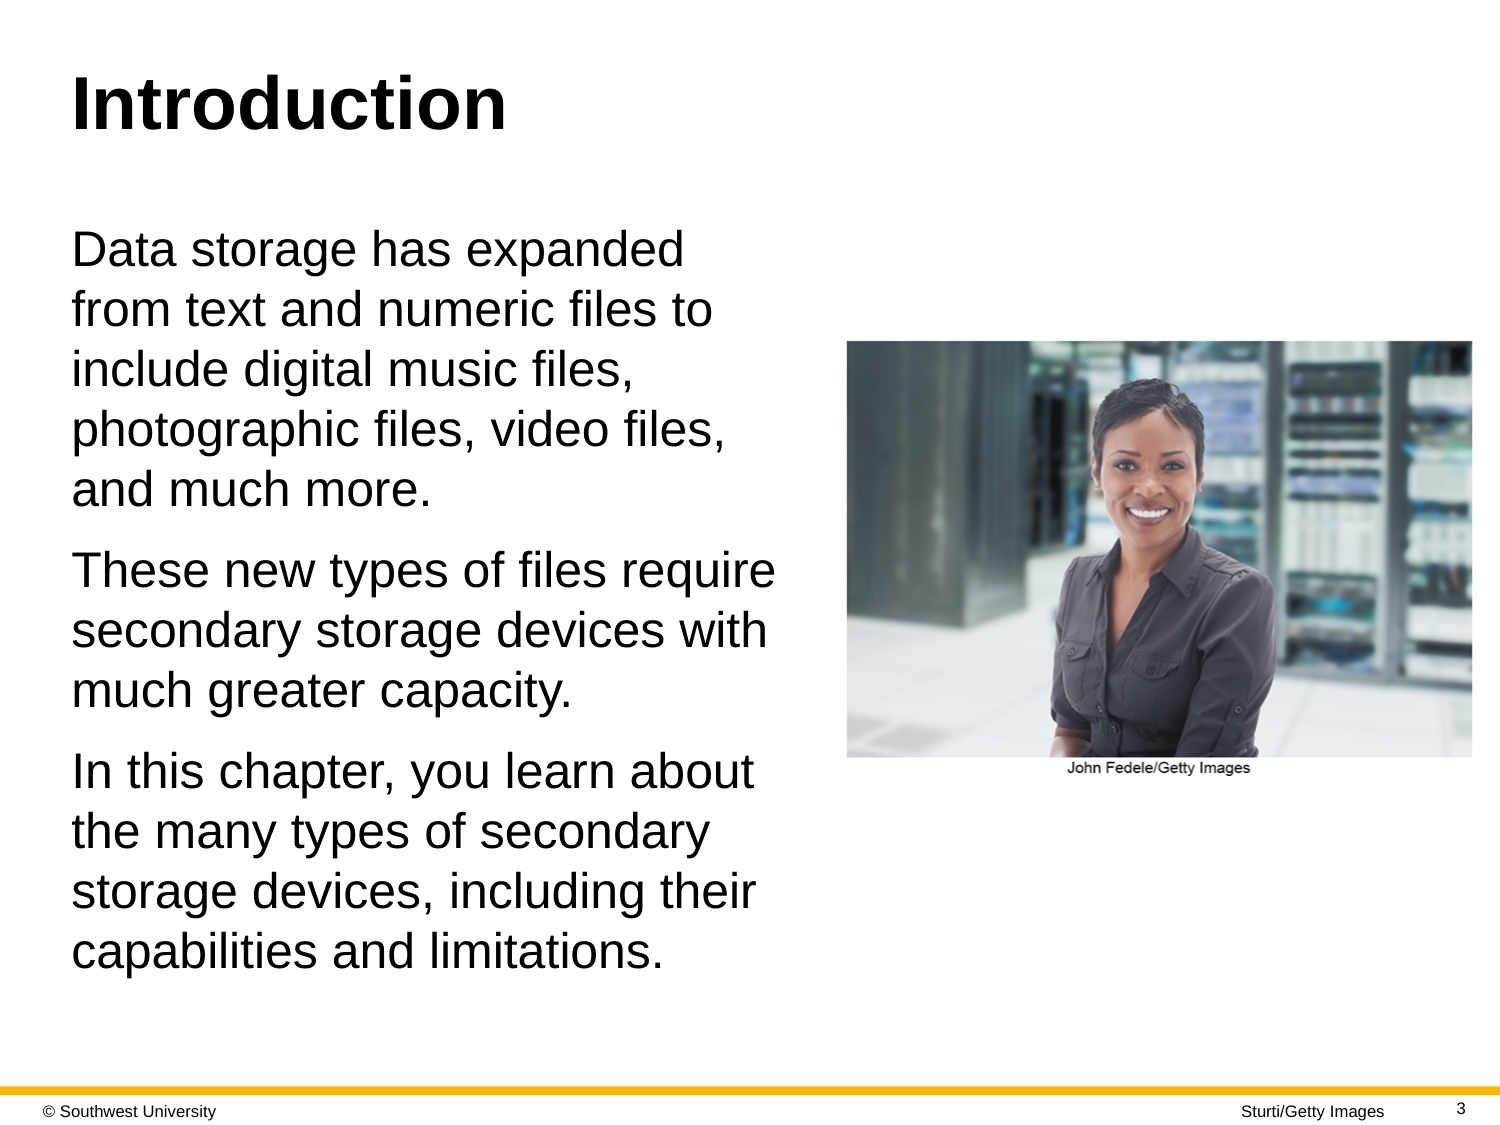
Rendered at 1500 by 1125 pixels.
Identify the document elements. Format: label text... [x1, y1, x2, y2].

picture [845, 336, 1474, 776]
slide_number 3 [1415, 1094, 1474, 1122]
list Data storage has expanded from text and numeric files to include digital music files, photographic files, video files, and much more. These new types of files require secondary storage devices with much greater capacity. In this chapter, you learn about the many types of secondary storage devices, including their capabilities and limitations. [56, 209, 807, 1001]
title Introduction [56, 38, 1444, 173]
list Sturti/Getty Images [256, 1096, 1400, 1125]
